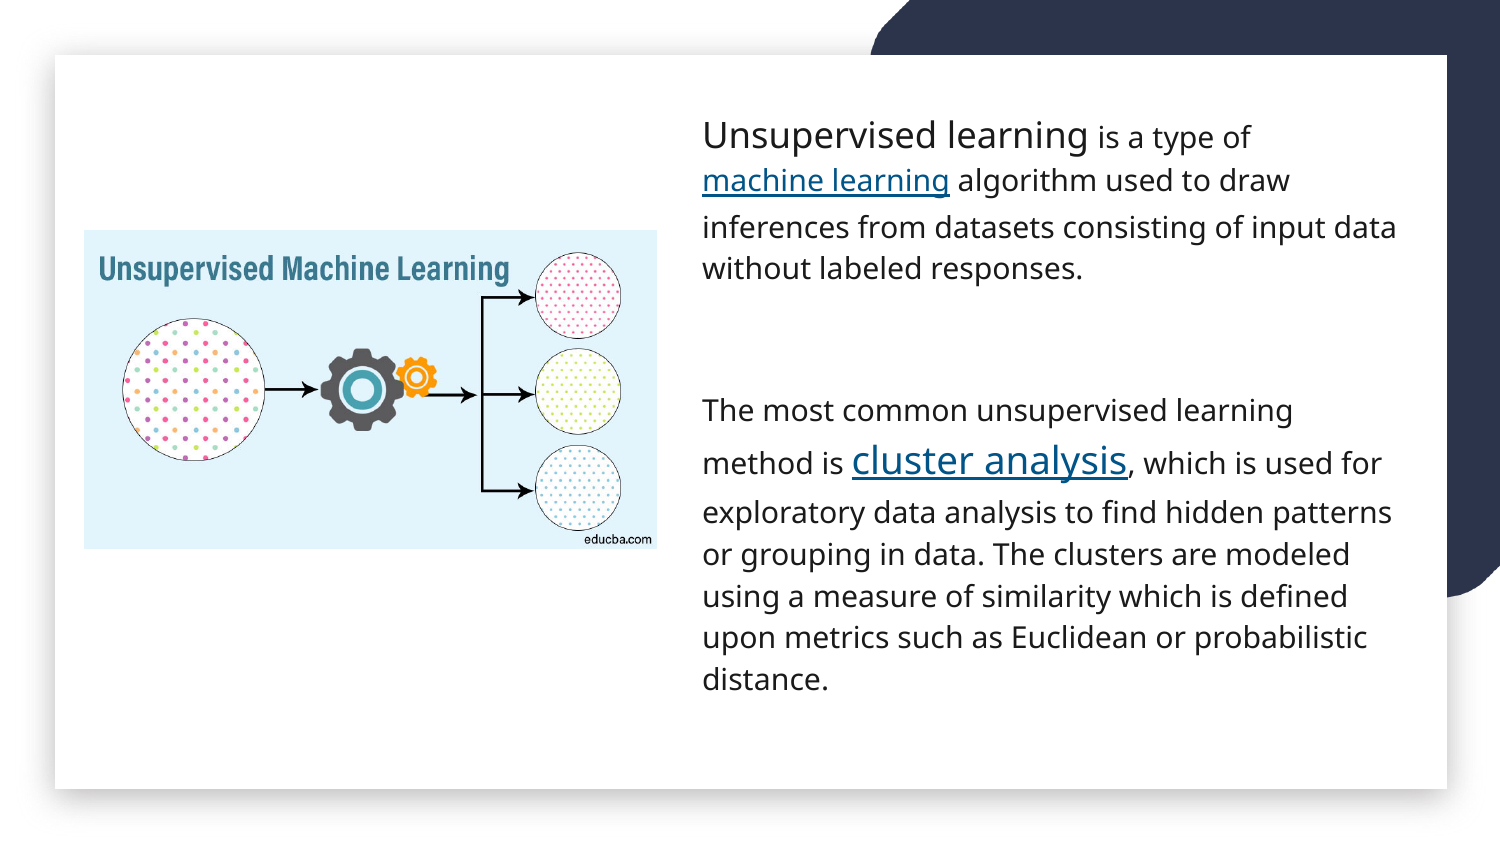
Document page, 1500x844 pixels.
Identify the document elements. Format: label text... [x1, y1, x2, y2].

text_box Unsupervised learning is a type of machine learning algorithm used to draw inferences from datasets consisting of input data without labeled responses. The most common unsupervised learning method is cluster analysis, which is used for exploratory data analysis to find hidden patterns or grouping in data. The clusters are modeled using a measure of similarity which is defined upon metrics such as Euclidean or probabilistic distance. [687, 90, 1416, 742]
picture [0, 0, 1500, 844]
